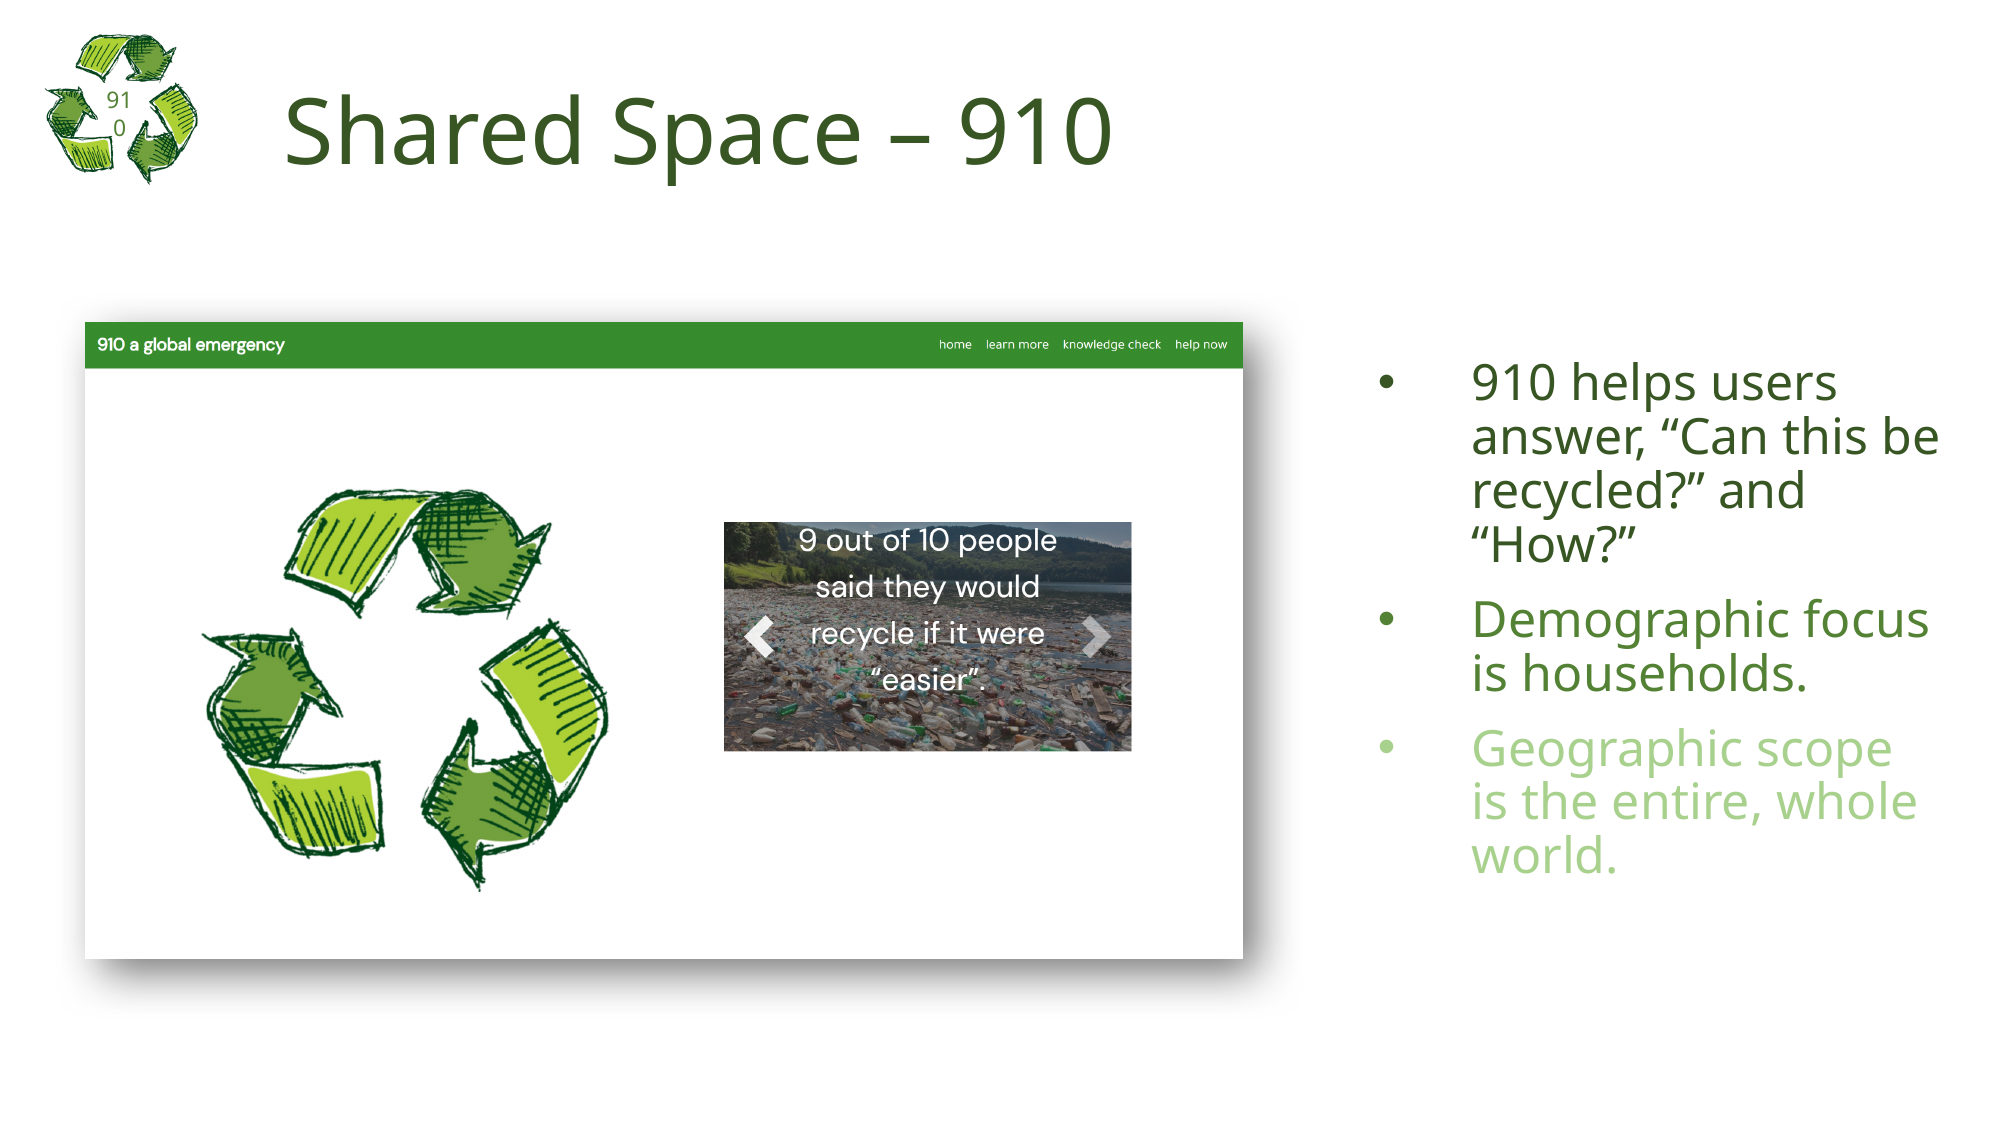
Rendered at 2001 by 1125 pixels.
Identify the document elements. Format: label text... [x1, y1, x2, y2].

text_box 910 helps users answer, “Can this be recycled?” and “How?” Demographic focus is households. Geographic scope is the entire, whole world. [1362, 349, 1959, 1103]
picture [44, 34, 198, 185]
picture [85, 322, 1243, 959]
text_box Shared Space – 910 [269, 31, 1959, 239]
